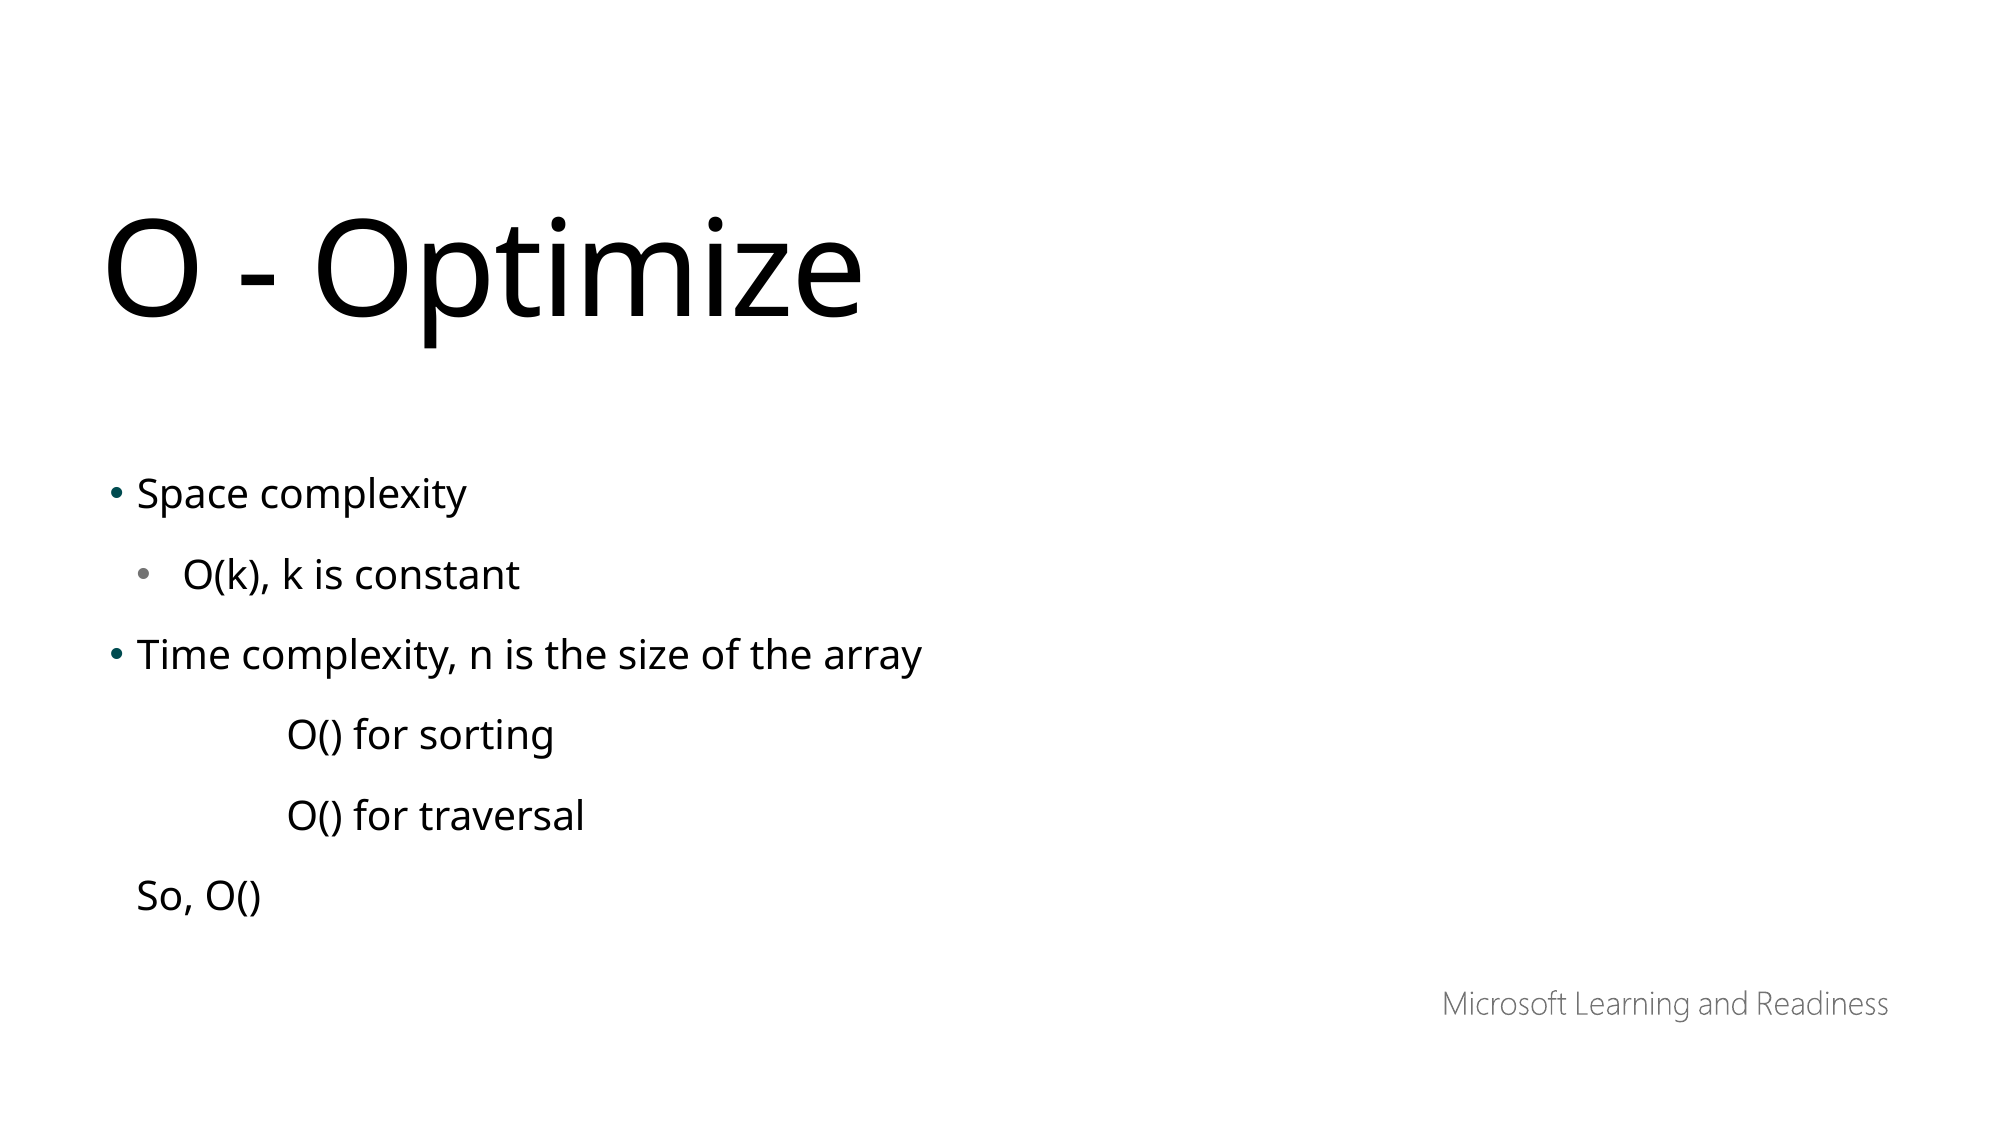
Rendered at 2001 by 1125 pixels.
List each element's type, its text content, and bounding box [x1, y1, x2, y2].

list O - Optimize [100, 200, 1876, 327]
